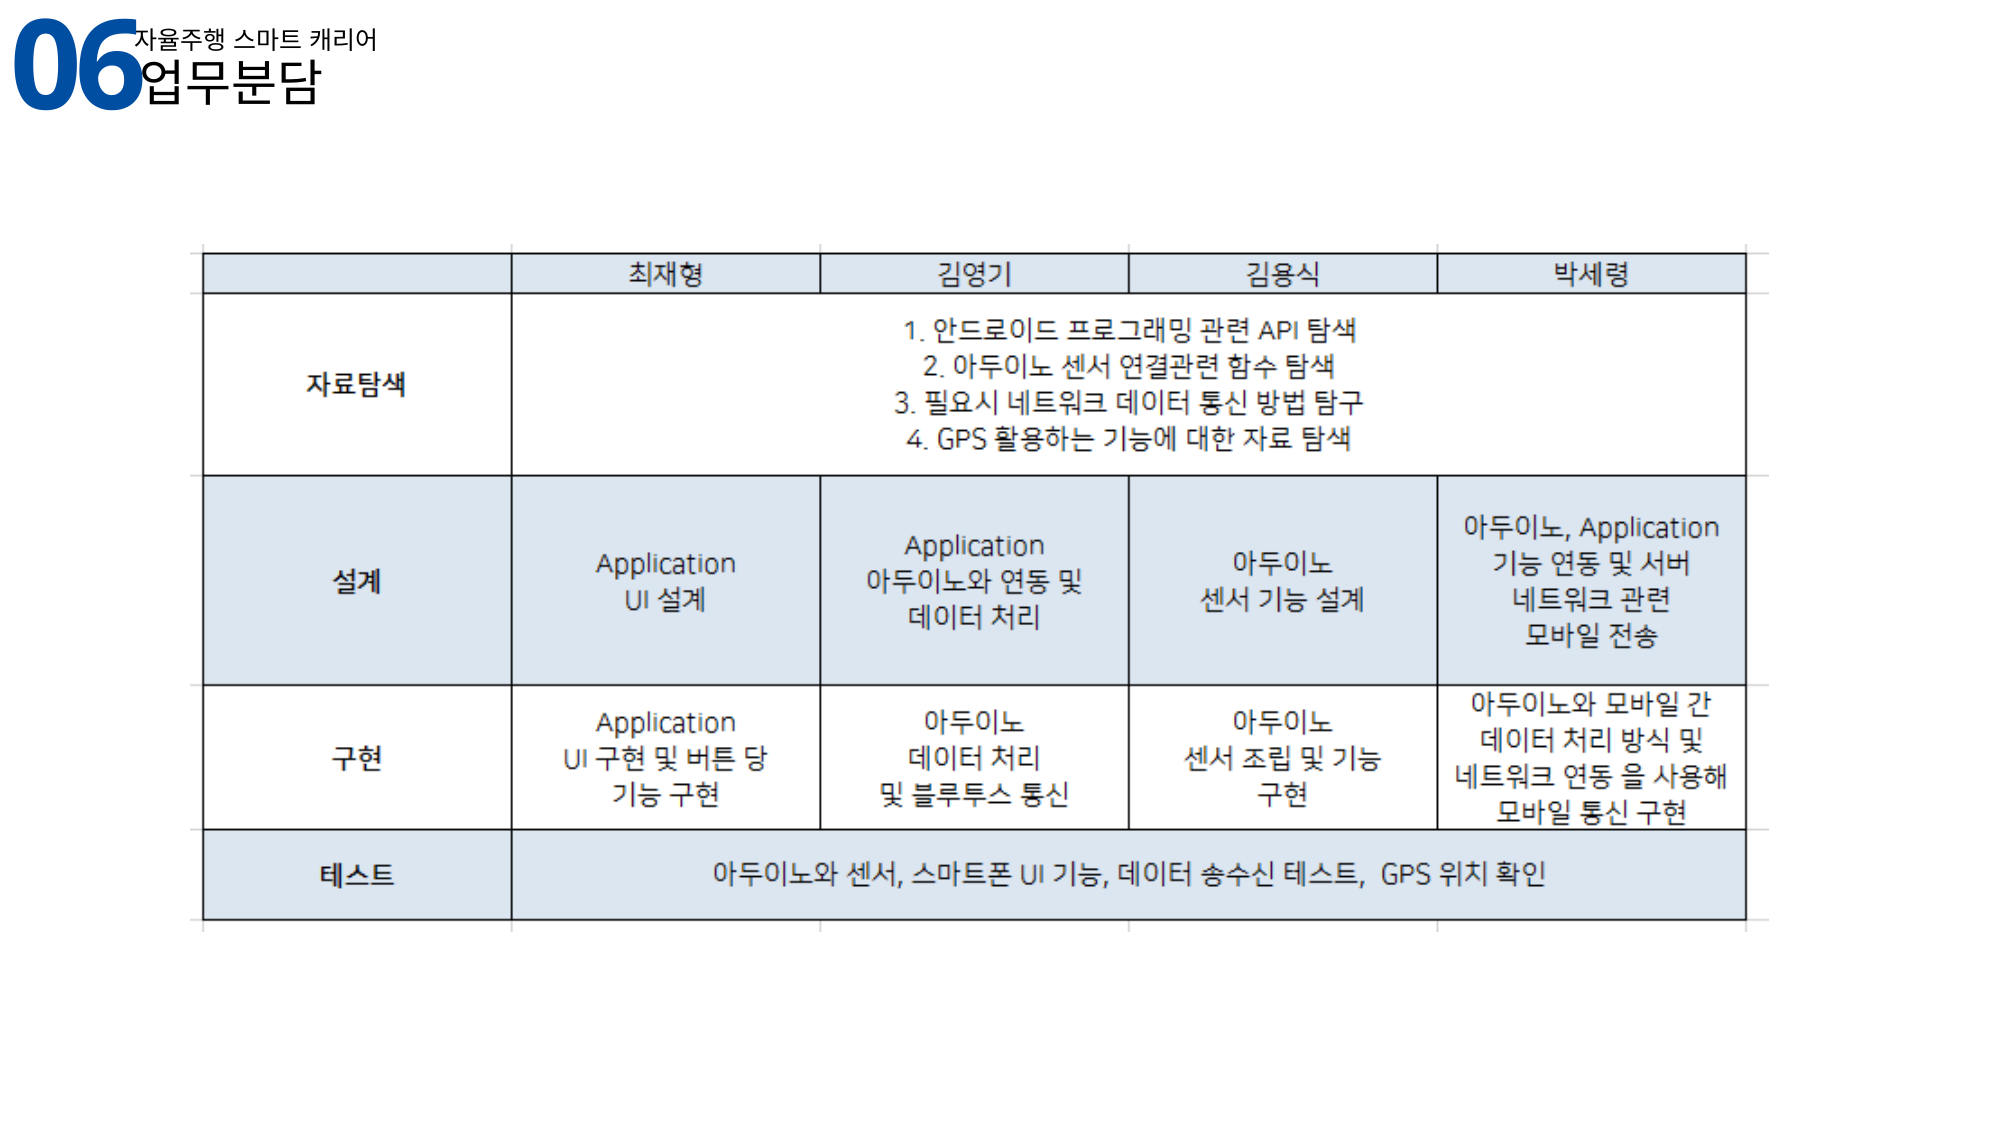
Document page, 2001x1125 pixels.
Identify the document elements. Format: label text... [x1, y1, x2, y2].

text_box 업무분담 [113, 70, 350, 116]
picture [190, 244, 1769, 932]
text_box 06 [0, 0, 179, 142]
text_box 자율주행 스마트 캐리어 [179, 30, 419, 60]
